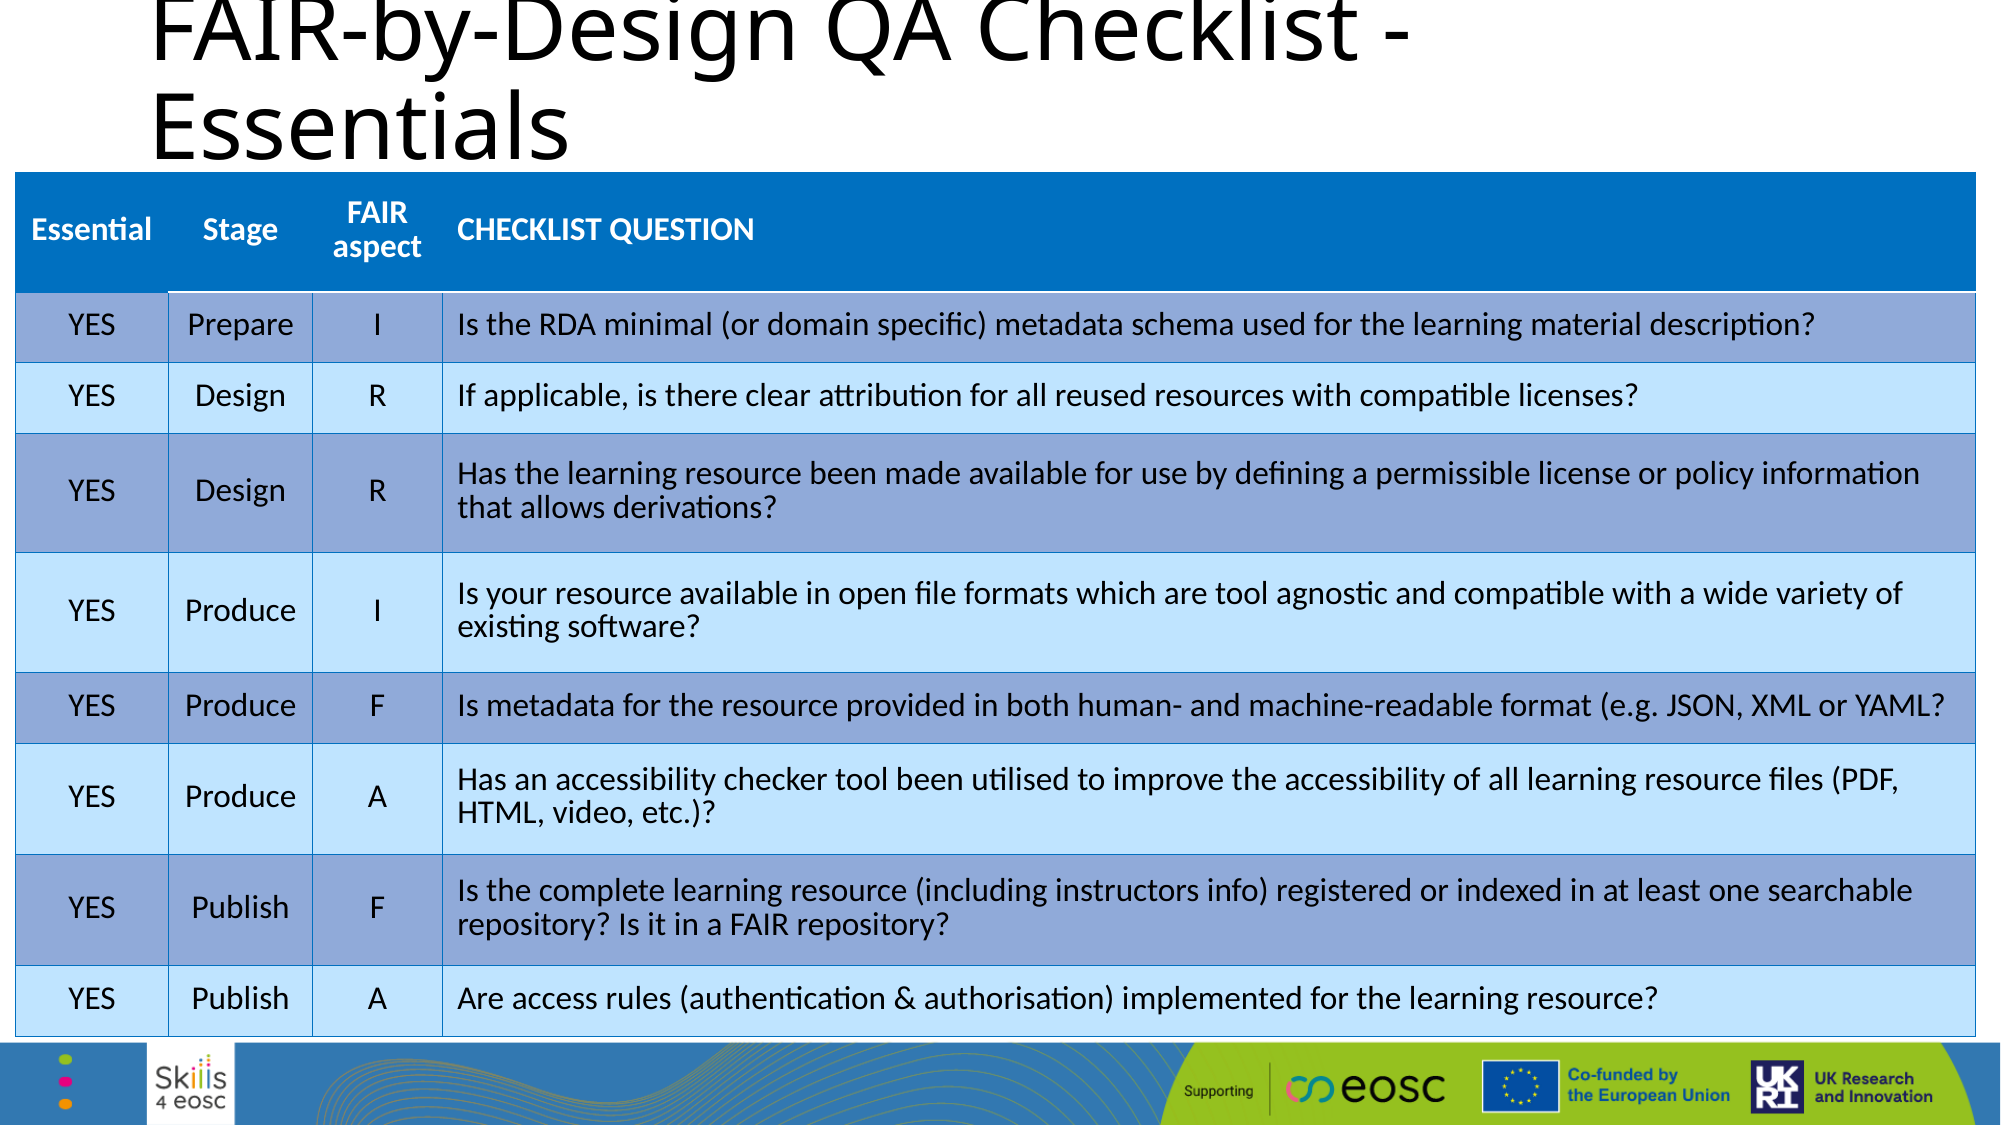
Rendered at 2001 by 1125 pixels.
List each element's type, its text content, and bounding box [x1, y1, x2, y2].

table_header Stage [169, 173, 312, 291]
table_cell Prepare [169, 293, 312, 362]
table_cell Is the RDA minimal (or domain specific) metadata schema used for the learning material description? [443, 293, 1975, 362]
table_cell YES [16, 966, 168, 1036]
table_cell YES [16, 673, 168, 743]
table_cell Produce [169, 744, 312, 854]
table_cell I [313, 553, 442, 672]
table_cell F [313, 855, 442, 965]
table_cell If applicable, is there clear attribution for all reused resources with compatible licenses? [443, 363, 1975, 433]
table_cell Produce [169, 673, 312, 743]
table_cell Publish [169, 855, 312, 965]
table_cell F [313, 673, 442, 743]
table_cell Is metadata for the resource provided in both human- and machine-readable format (e.g. JSON, XML or YAML? [443, 673, 1975, 743]
table_cell Is the complete learning resource (including instructors info) registered or indexed in at least one searchable repository? Is it in a FAIR repository? [443, 855, 1975, 965]
table_header FAIR aspect [313, 173, 442, 291]
table_cell Is your resource available in open file formats which are tool agnostic and compatible with a wide variety of existing software? [443, 553, 1975, 672]
table_cell A [313, 966, 442, 1036]
table_header CHECKLIST QUESTION [443, 173, 1975, 291]
table_cell Produce [169, 553, 312, 672]
table_cell YES [16, 855, 168, 965]
table_cell YES [16, 744, 168, 854]
title FAIR-by-Design QA Checklist - Essentials [133, 0, 1859, 172]
table_cell YES [16, 553, 168, 672]
table_cell Design [169, 434, 312, 552]
table_cell Has the learning resource been made available for use by defining a permissible license or policy information that allows derivations? [443, 434, 1975, 552]
table_cell Publish [169, 966, 312, 1036]
table_cell I [313, 293, 442, 362]
table_cell Are access rules (authentication & authorisation) implemented for the learning resource? [443, 966, 1975, 1036]
picture [0, 0, 2001, 1125]
table_cell R [313, 434, 442, 552]
table_cell YES [16, 434, 168, 552]
table_cell YES [16, 293, 168, 362]
table_cell R [313, 363, 442, 433]
table_header Essential [16, 173, 168, 292]
table_cell YES [16, 363, 168, 433]
table_cell Has an accessibility checker tool been utilised to improve the accessibility of all learning resource files (PDF, HTML, video, etc.)? [443, 744, 1975, 854]
table_cell Design [169, 363, 312, 433]
table_cell A [313, 744, 442, 854]
